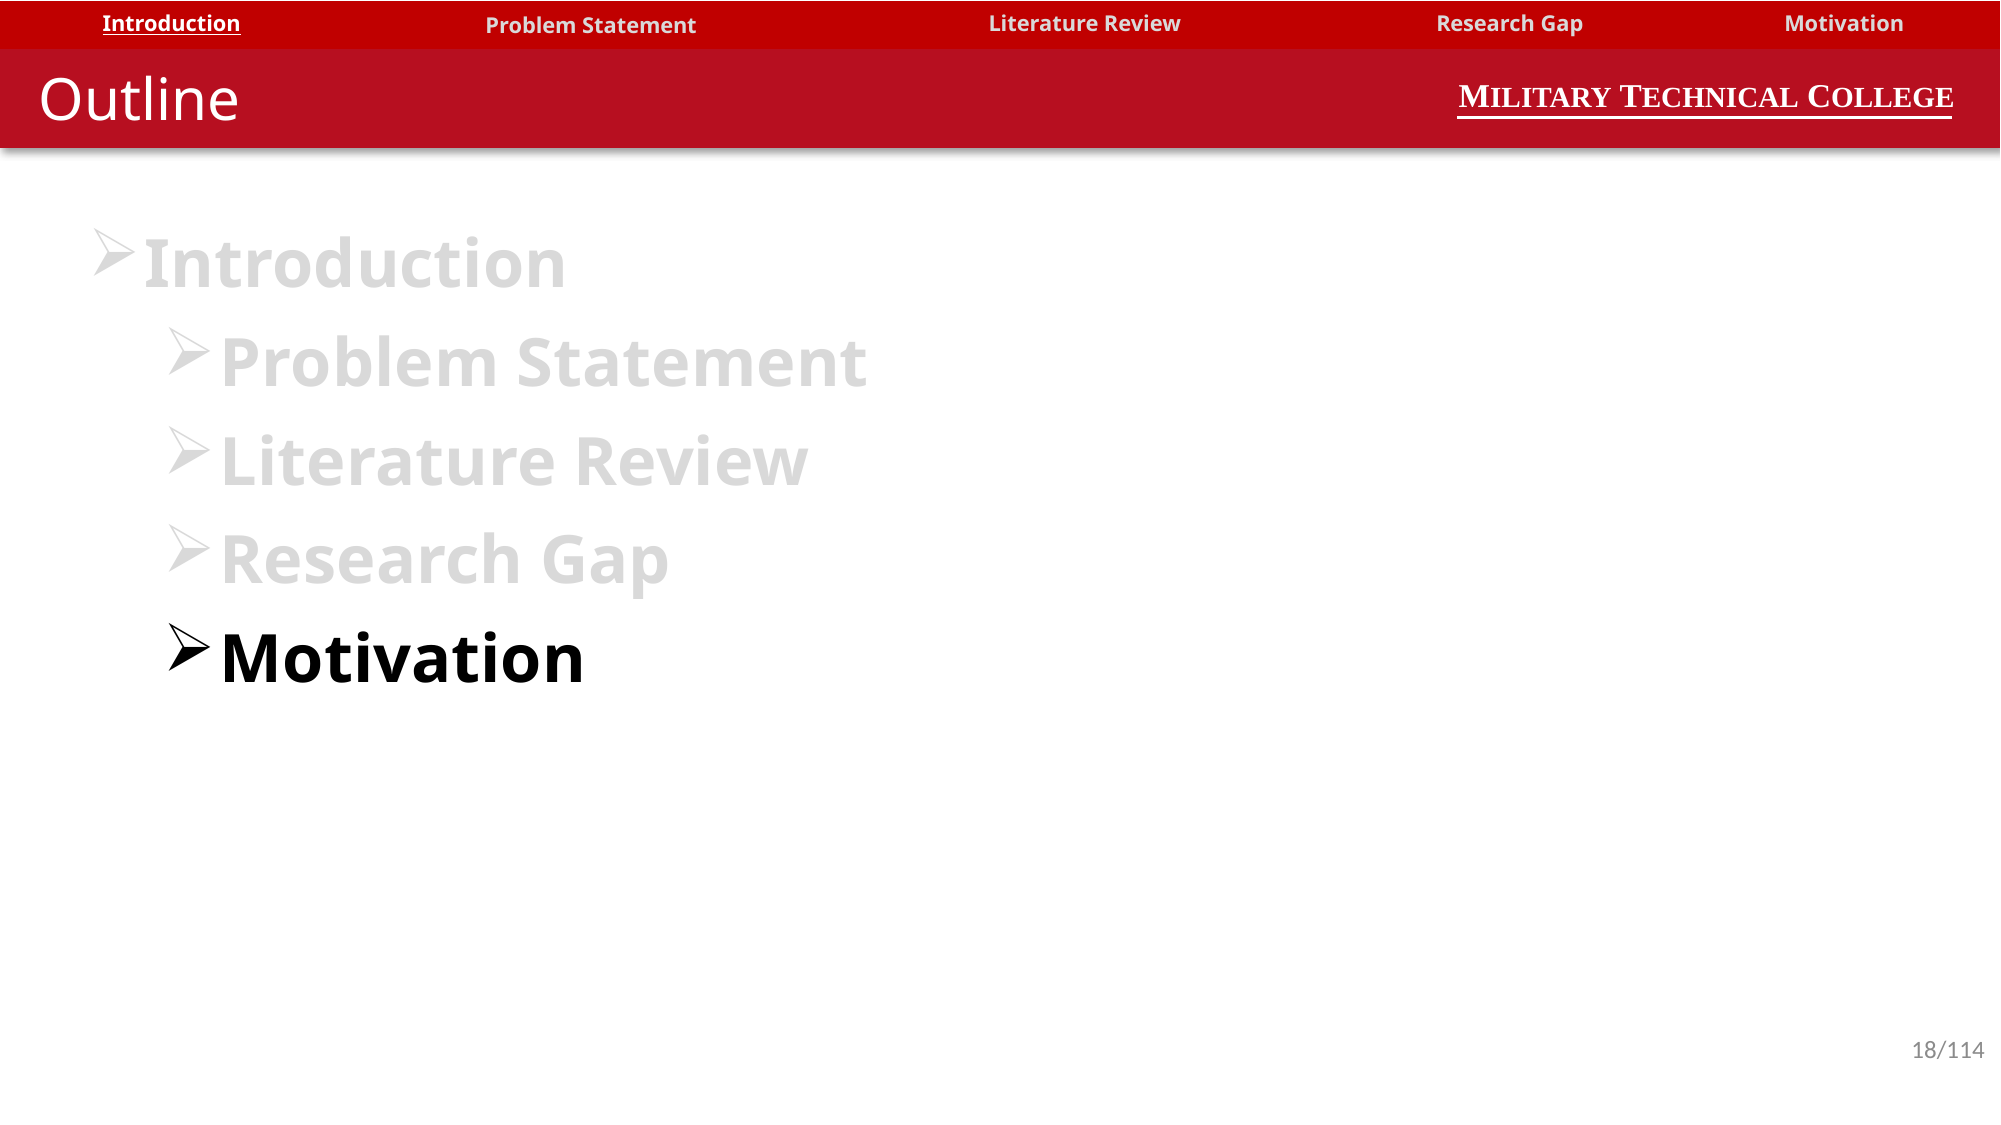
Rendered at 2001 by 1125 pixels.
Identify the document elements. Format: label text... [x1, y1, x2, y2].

table_header Problem Statement [344, 1, 839, 49]
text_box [1443, 66, 2000, 123]
table_header Literature Review [839, 1, 1331, 49]
table_header Research Gap [1331, 1, 1689, 49]
table_header Motivation [1689, 1, 2000, 49]
text_box Introduction Problem Statement Literature Review Research Gap Motivation [73, 213, 1852, 703]
table_header Introduction [0, 1, 344, 49]
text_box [0, 49, 2000, 148]
